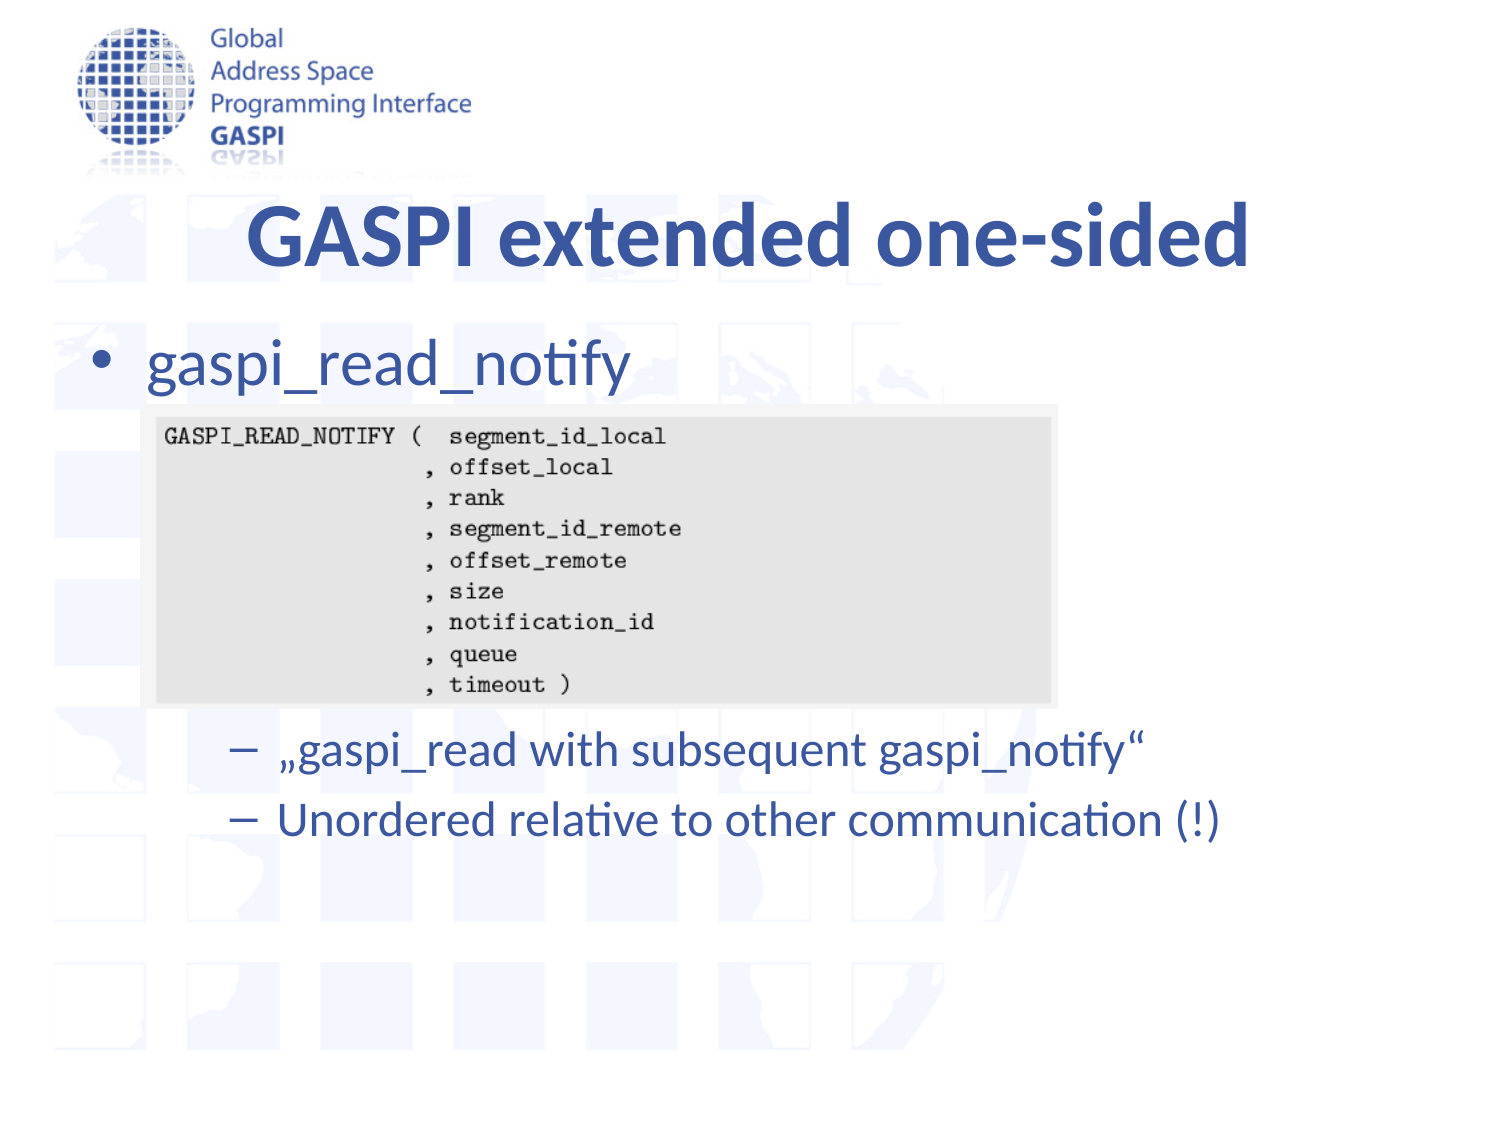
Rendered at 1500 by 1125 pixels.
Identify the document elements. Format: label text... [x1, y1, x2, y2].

picture [0, 0, 1500, 1070]
text_box „gaspi_read with subsequent gaspi_notify“ Unordered relative to other communication (!) [140, 708, 1425, 854]
text_box GASPI extended one-sided [74, 148, 1425, 312]
text_box gaspi_read_notify [74, 312, 1425, 1005]
